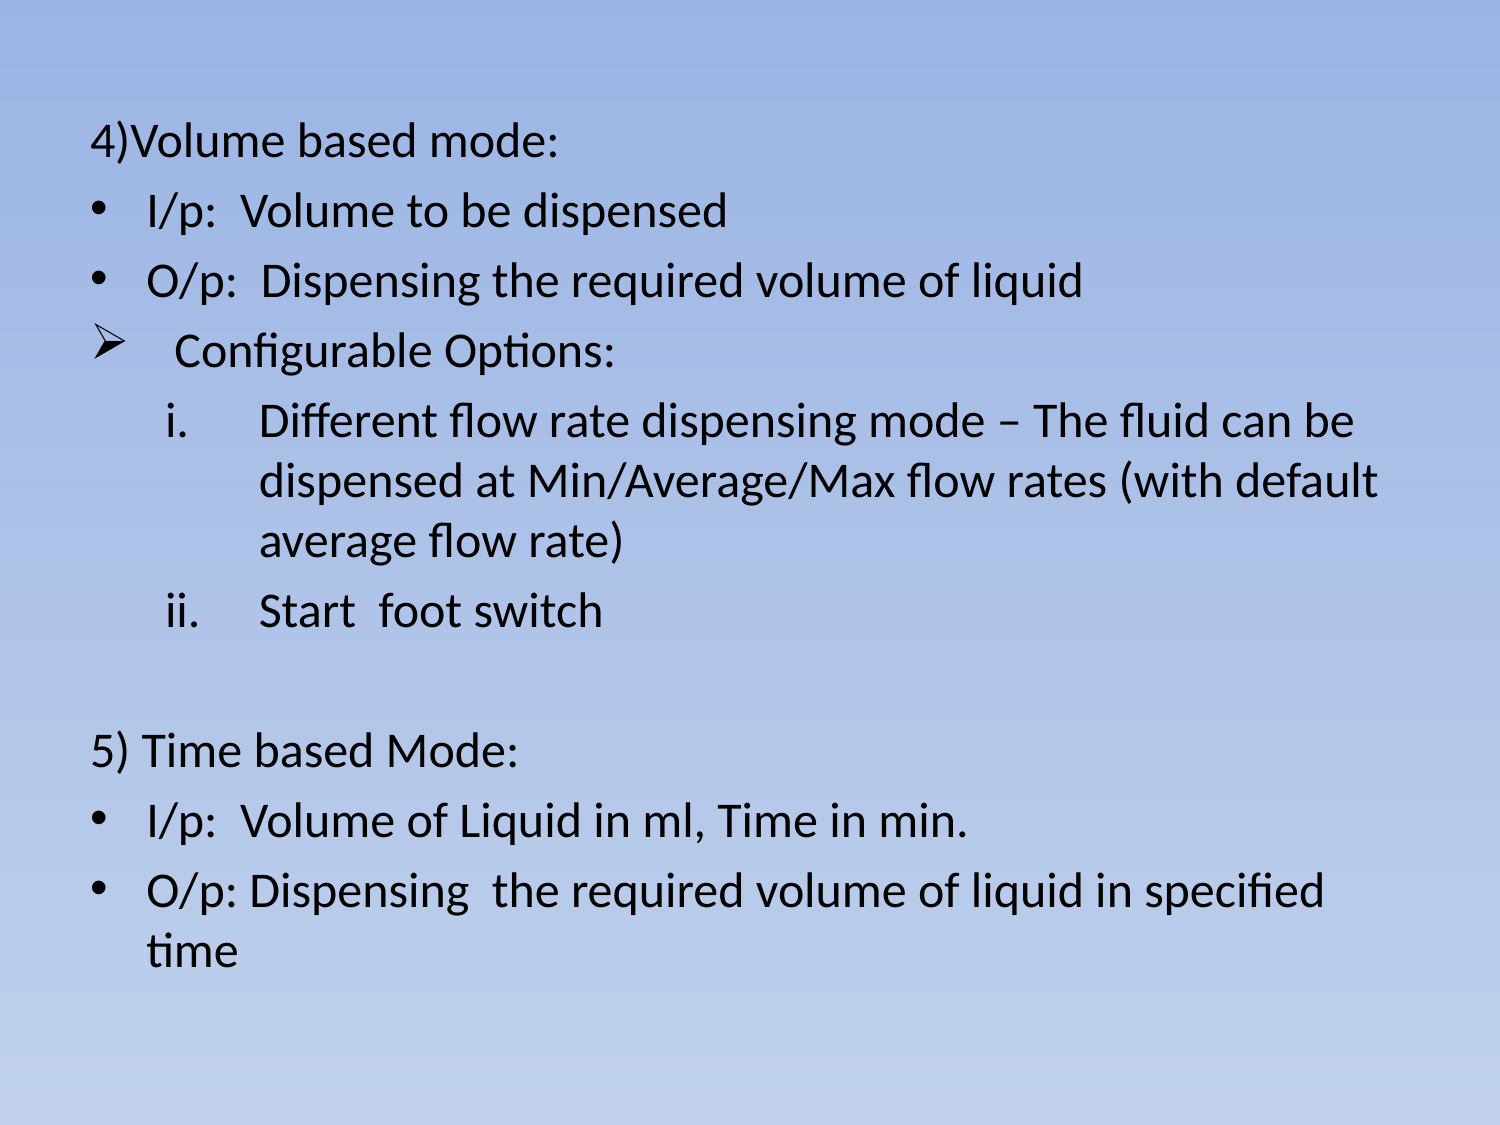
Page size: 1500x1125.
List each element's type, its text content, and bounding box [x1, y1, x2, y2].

list 4)Volume based mode: I/p: Volume to be dispensed O/p: Dispensing the required volume of liquid Configurable Options: Different flow rate dispensing mode – The fluid can be dispensed at Min/Average/Max flow rates (with default average flow rate) Start foot switch 5) Time based Mode: I/p: Volume of Liquid in ml, Time in min. O/p: Dispensing the required volume of liquid in specified time [75, 99, 1425, 993]
